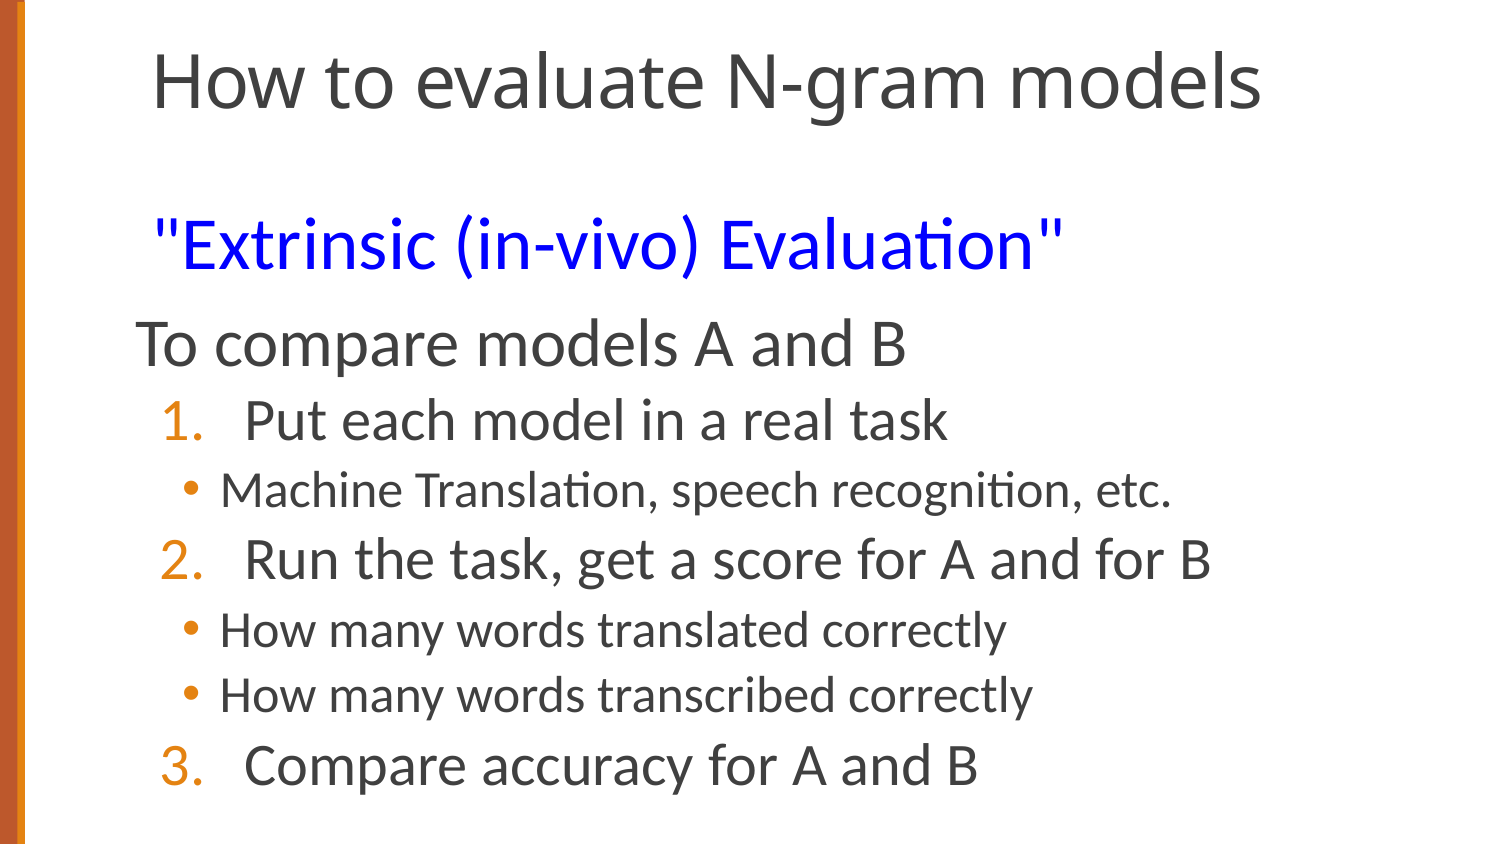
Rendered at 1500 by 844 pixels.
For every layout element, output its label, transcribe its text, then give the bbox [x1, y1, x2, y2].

list "Extrinsic (in-vivo) Evaluation" To compare models A and B Put each model in a real task Machine Translation, speech recognition, etc. Run the task, get a score for A and for B How many words translated correctly How many words transcribed correctly Compare accuracy for A and B [135, 196, 1373, 825]
title How to evaluate N-gram models [135, 19, 1373, 132]
